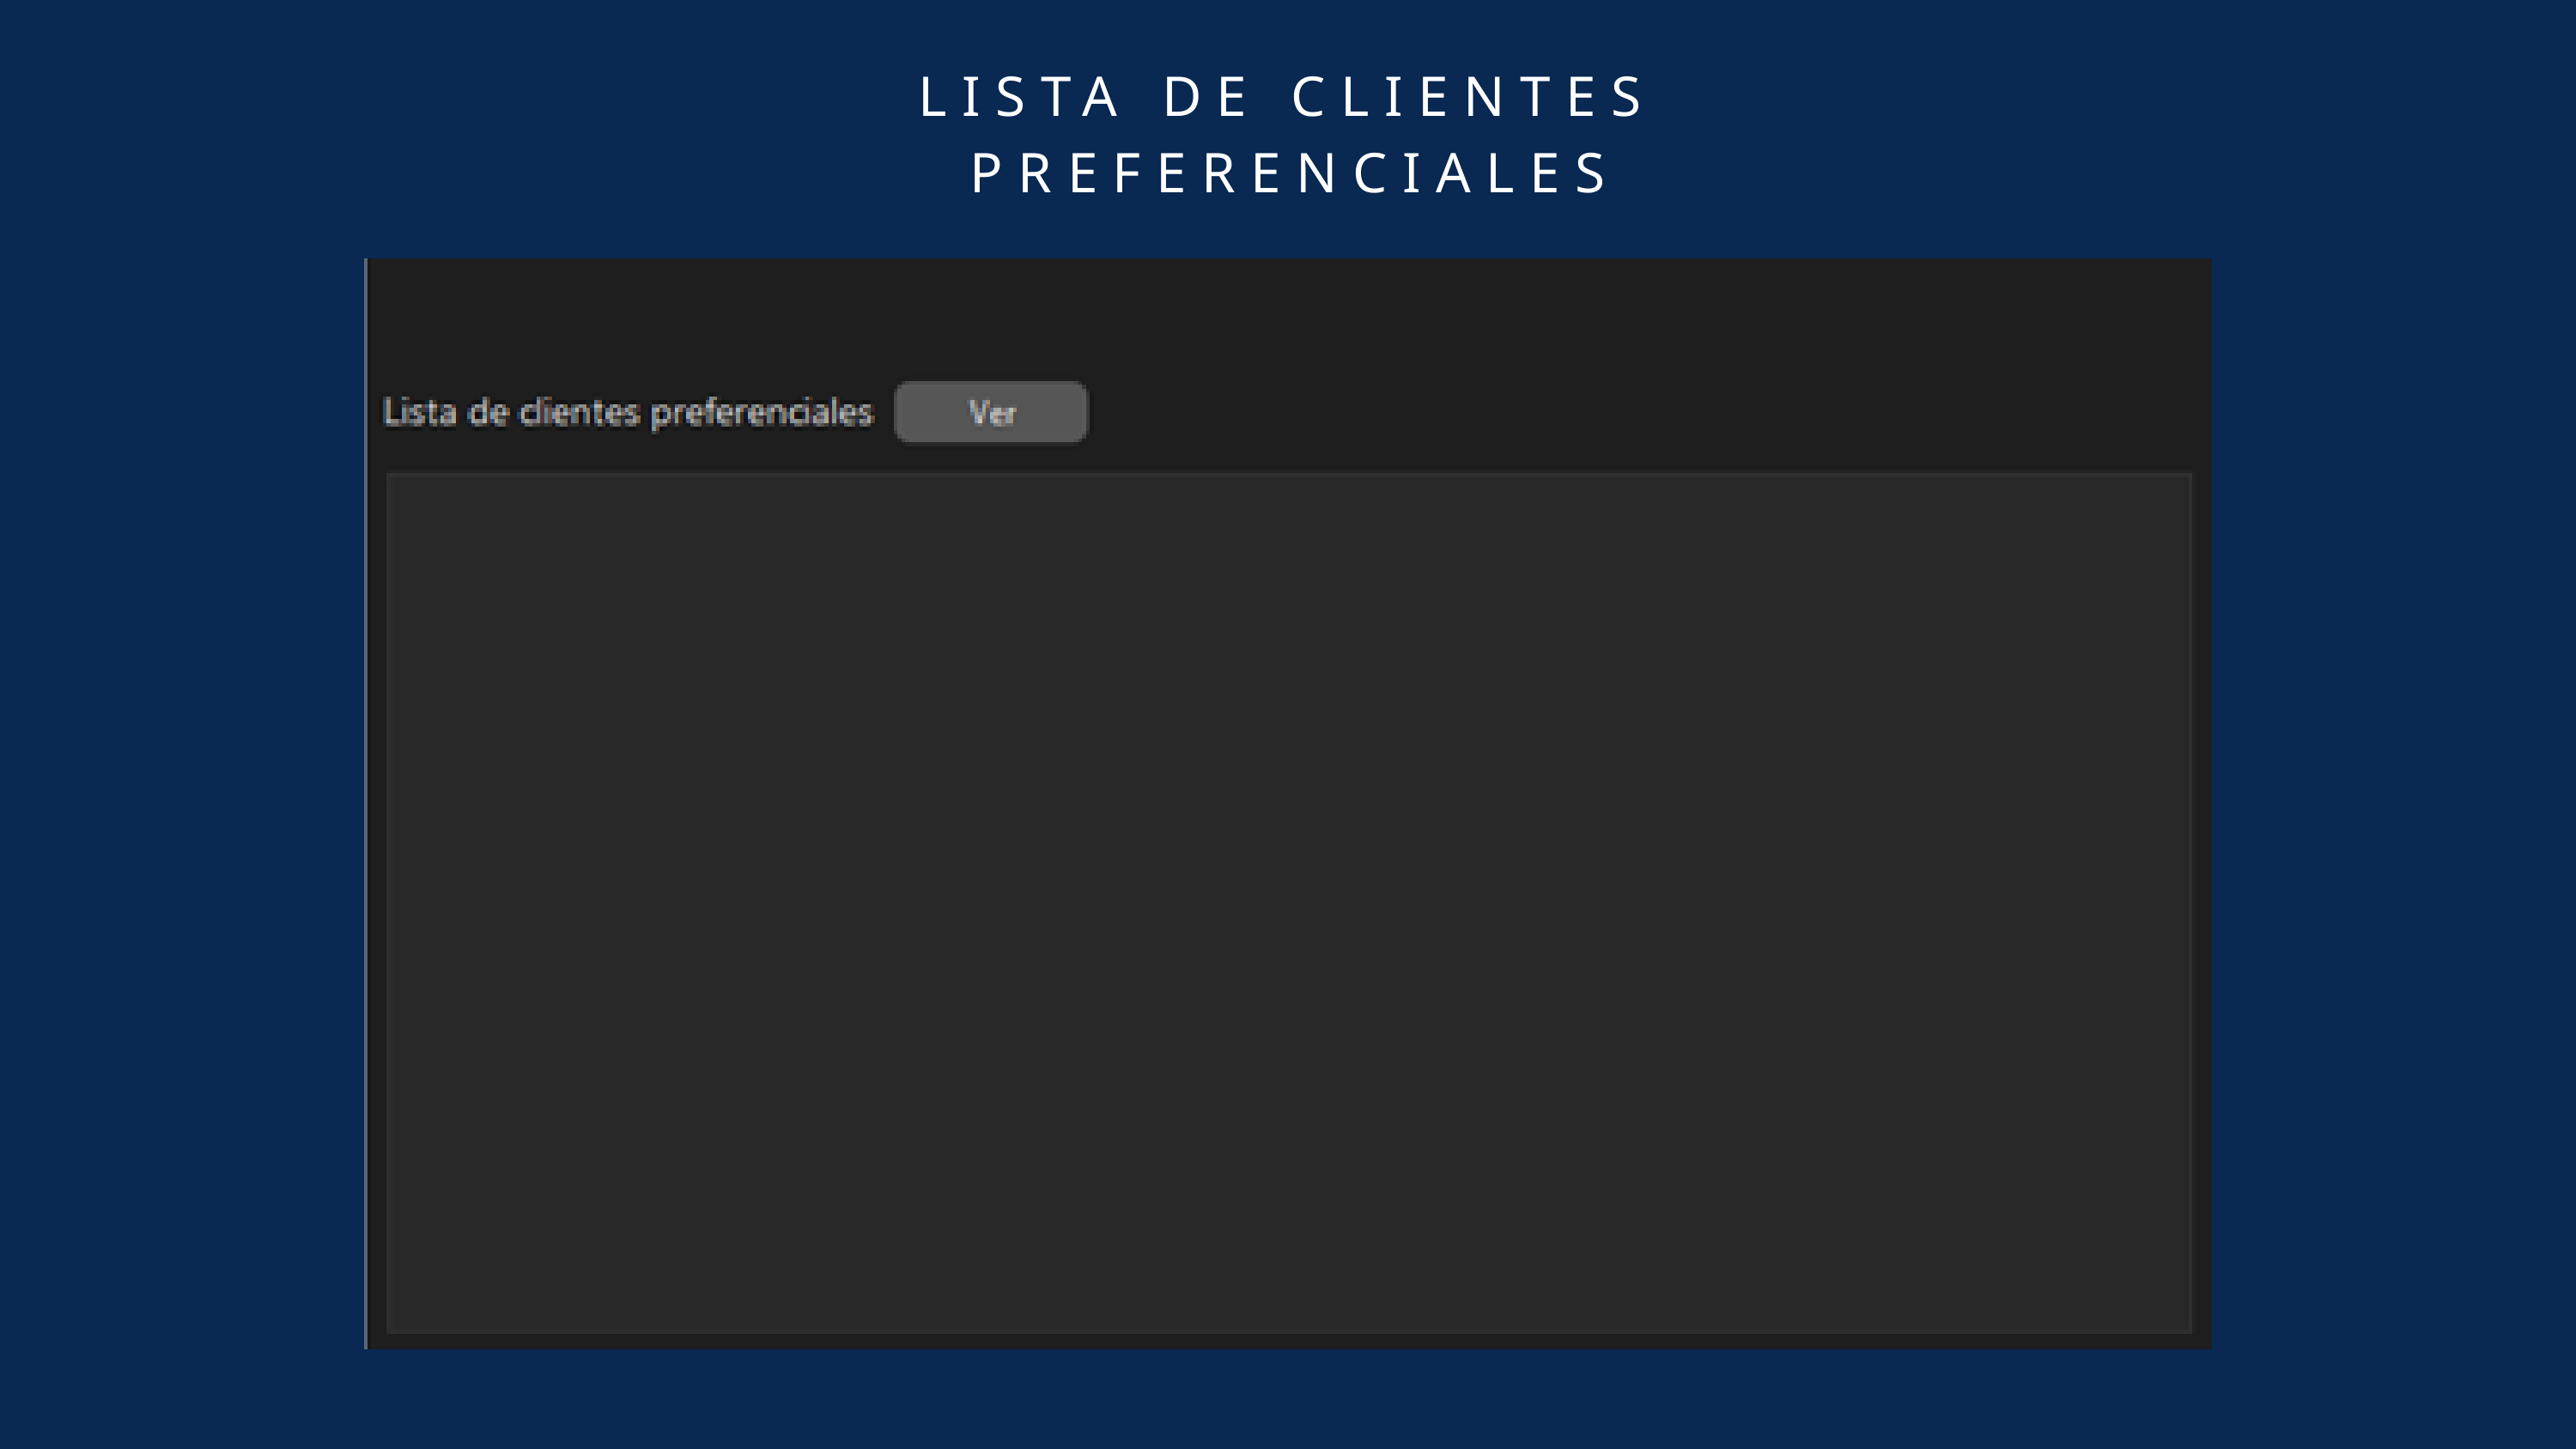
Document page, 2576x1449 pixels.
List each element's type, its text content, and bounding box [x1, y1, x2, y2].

text_box [364, 258, 2212, 1349]
text_box LISTA DE CLIENTES PREFERENCIALES [772, 50, 1804, 308]
